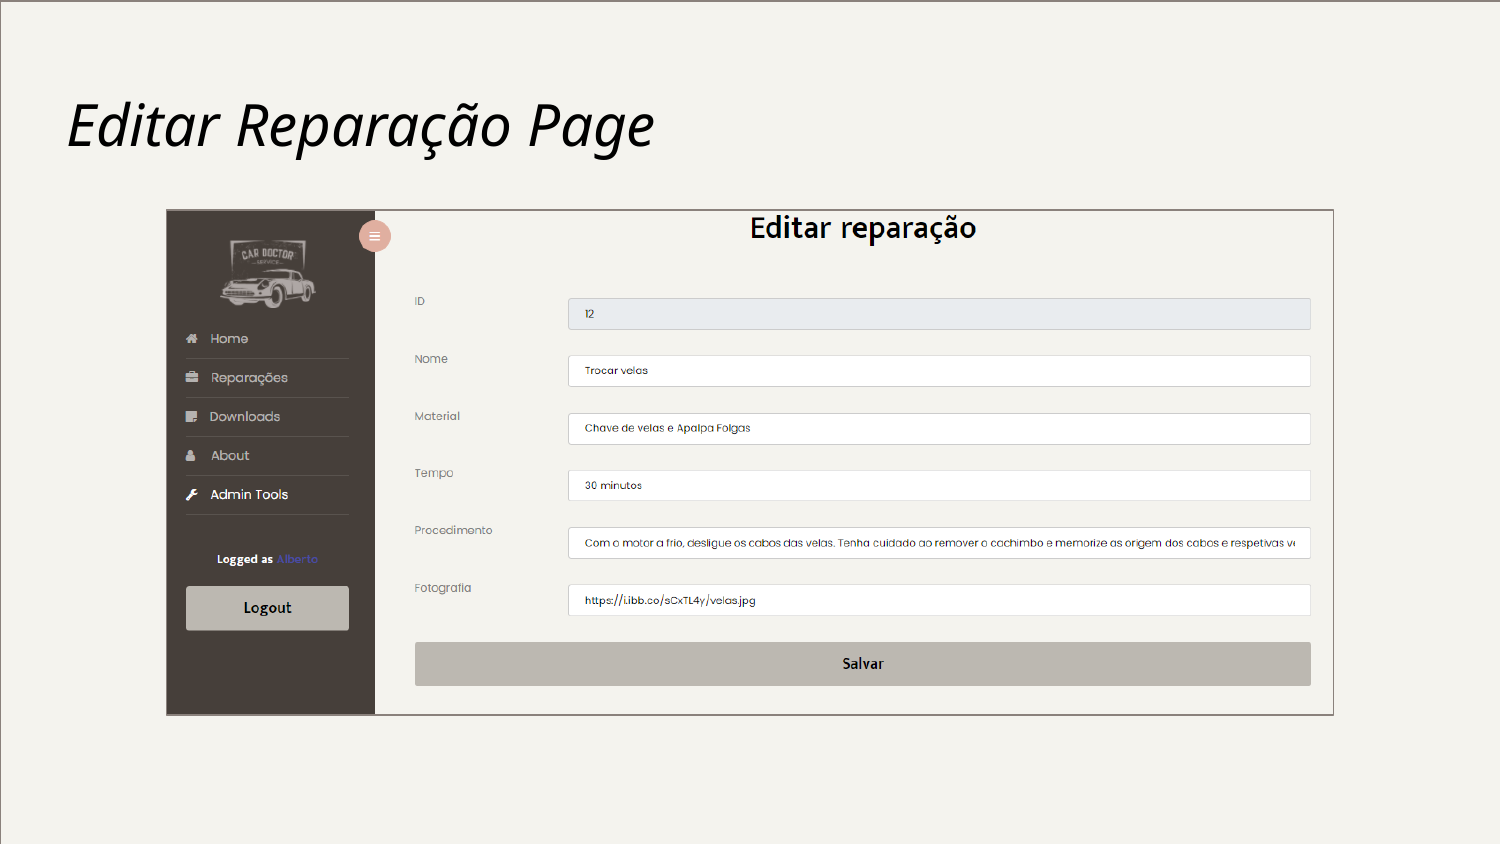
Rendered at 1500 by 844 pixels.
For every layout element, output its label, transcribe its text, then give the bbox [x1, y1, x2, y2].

title Editar Reparação Page [51, 72, 1449, 167]
picture [166, 210, 1333, 715]
text_box [0, 1, 1500, 844]
